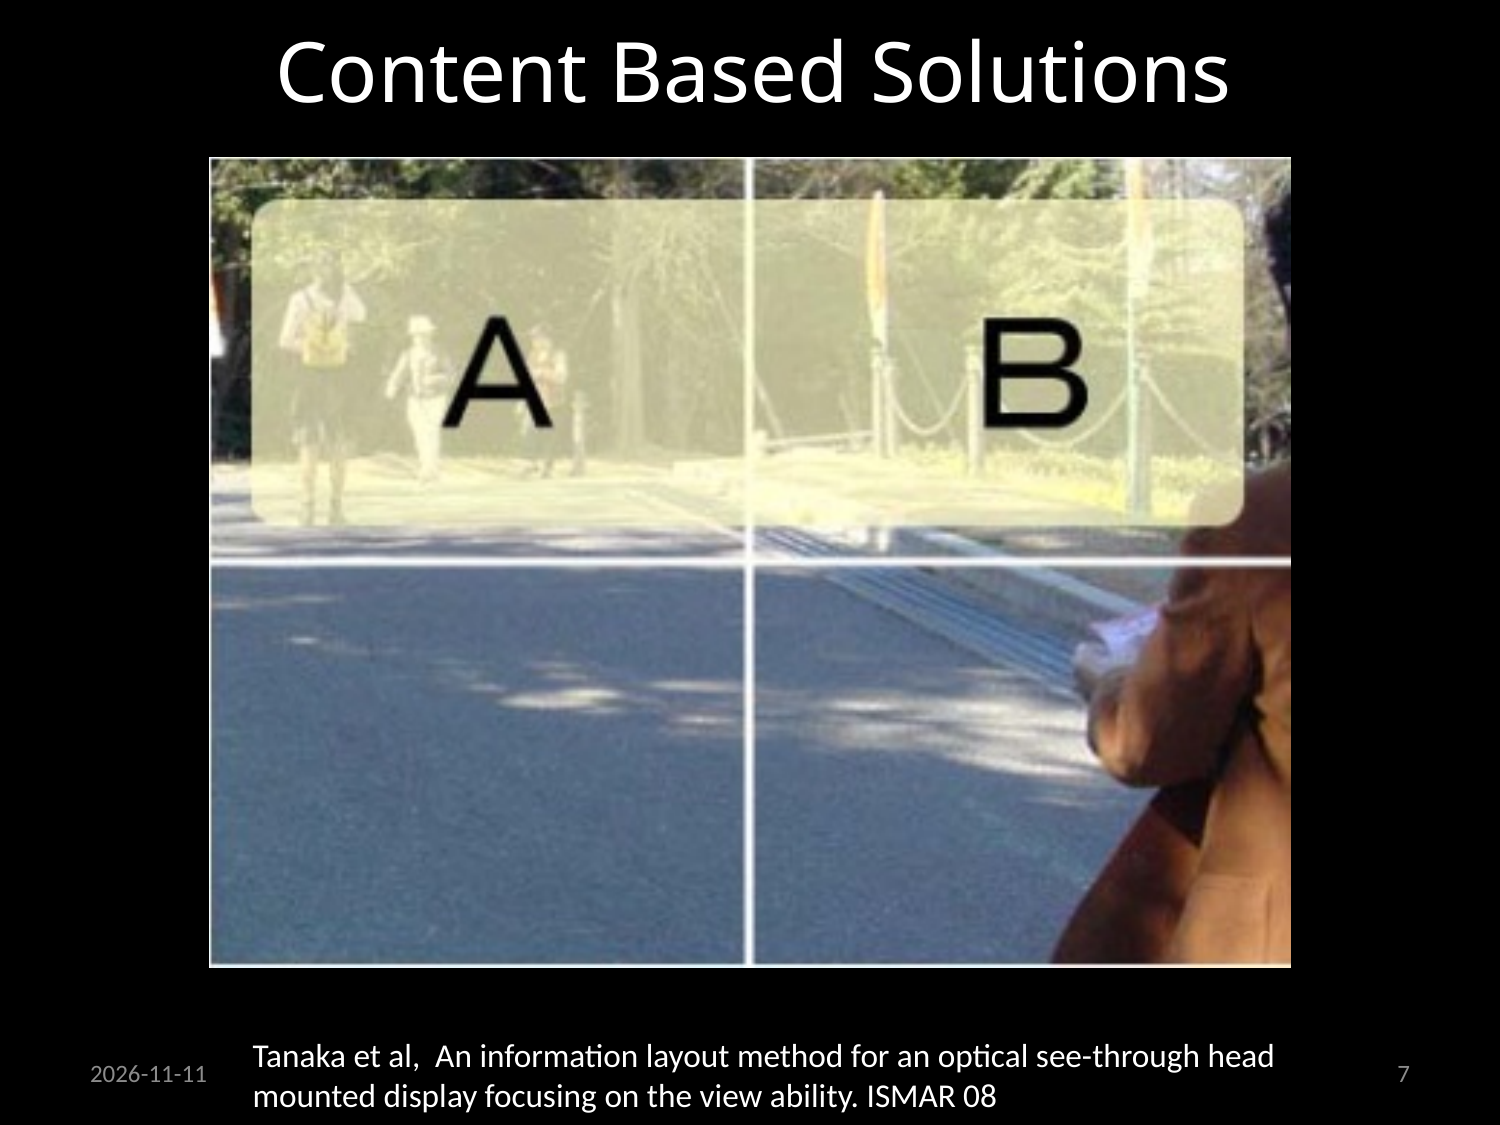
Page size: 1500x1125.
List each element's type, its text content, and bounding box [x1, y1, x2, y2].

slide_number 7 [1074, 1042, 1425, 1103]
text_box Tanaka et al, An information layout method for an optical see-through head mounted display focusing on the view ability. ISMAR 08 [237, 1026, 1329, 1122]
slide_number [75, 1042, 237, 1103]
text_box Content Based Solutions [116, 11, 1392, 253]
picture [209, 156, 1291, 968]
